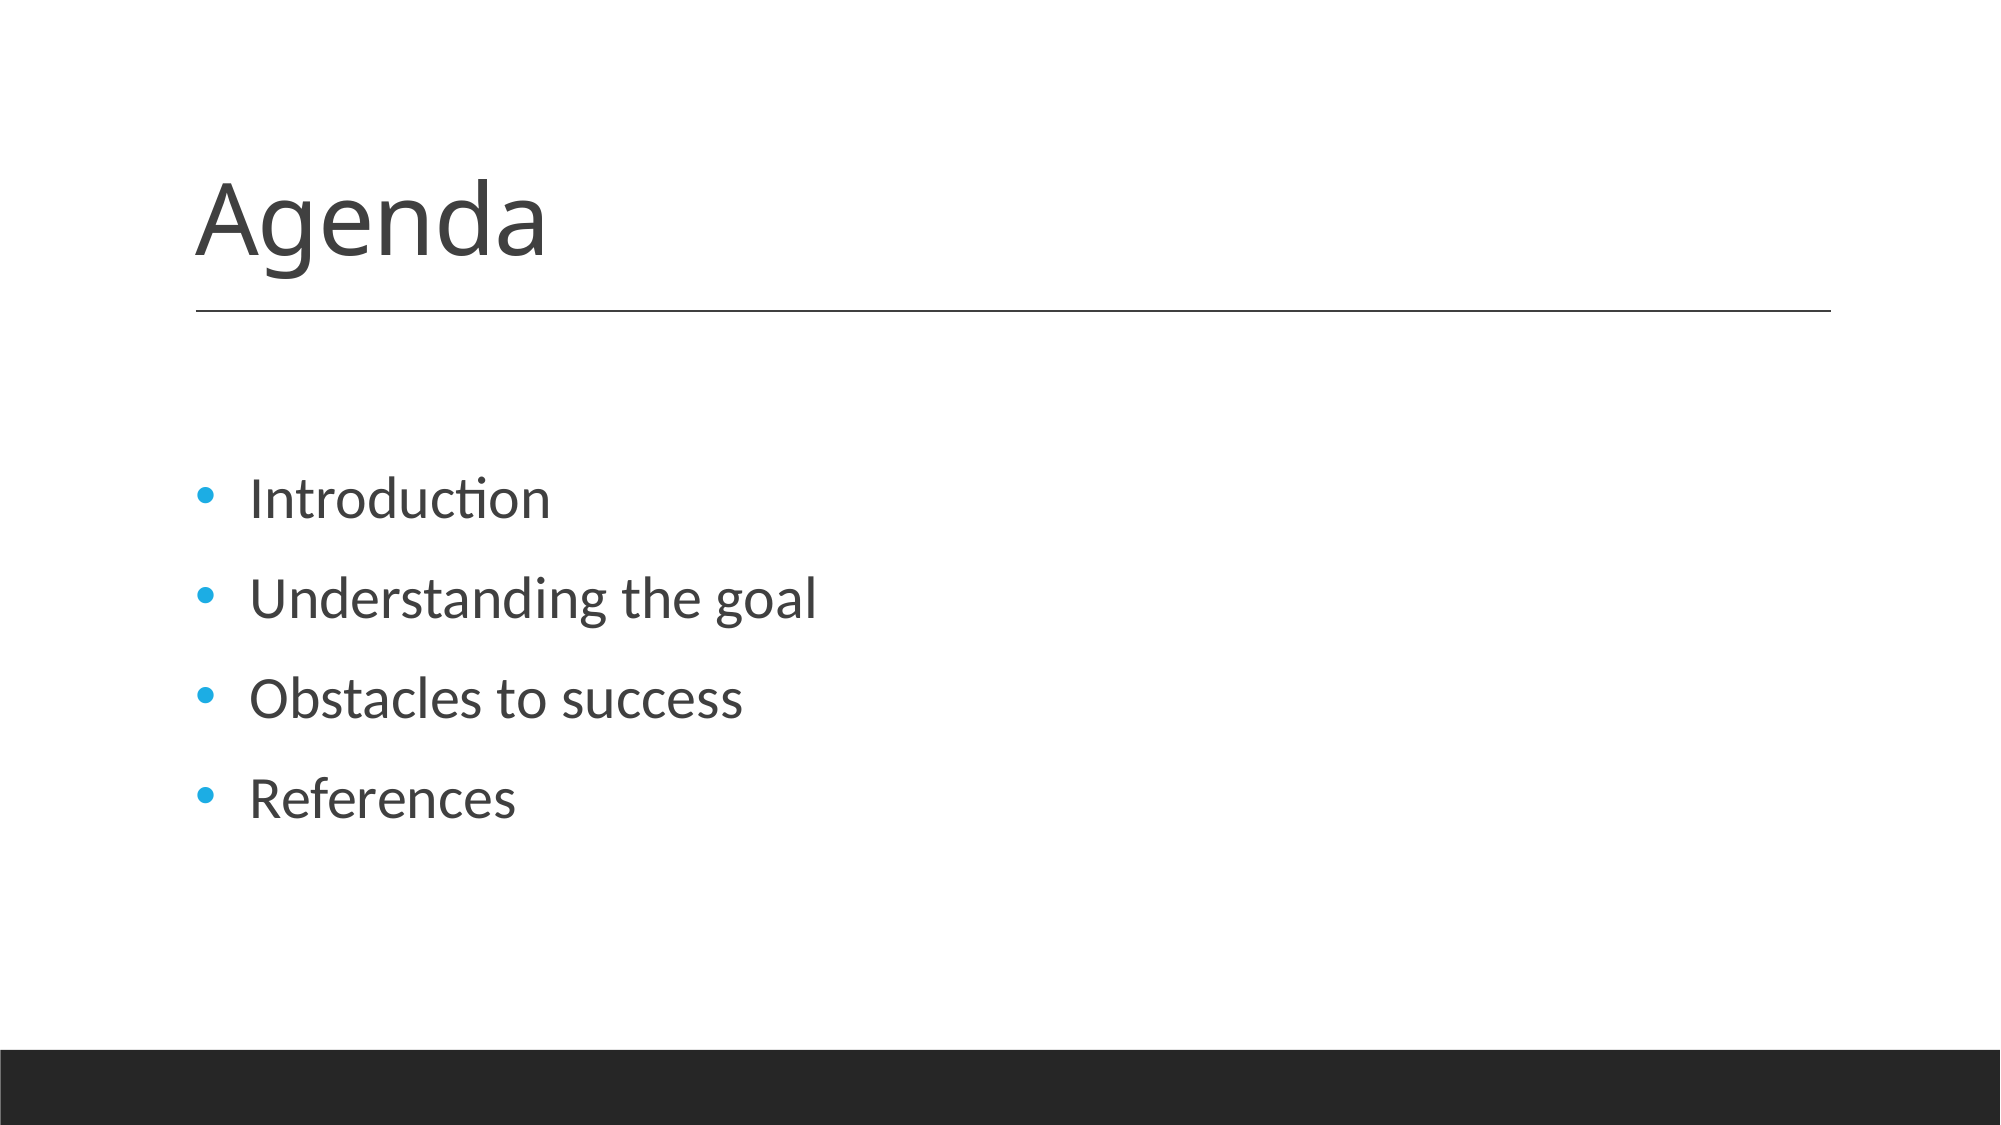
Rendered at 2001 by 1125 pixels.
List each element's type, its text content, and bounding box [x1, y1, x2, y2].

title Agenda [180, 47, 1830, 285]
list Introduction Understanding the goal Obstacles to success References [180, 451, 1830, 840]
